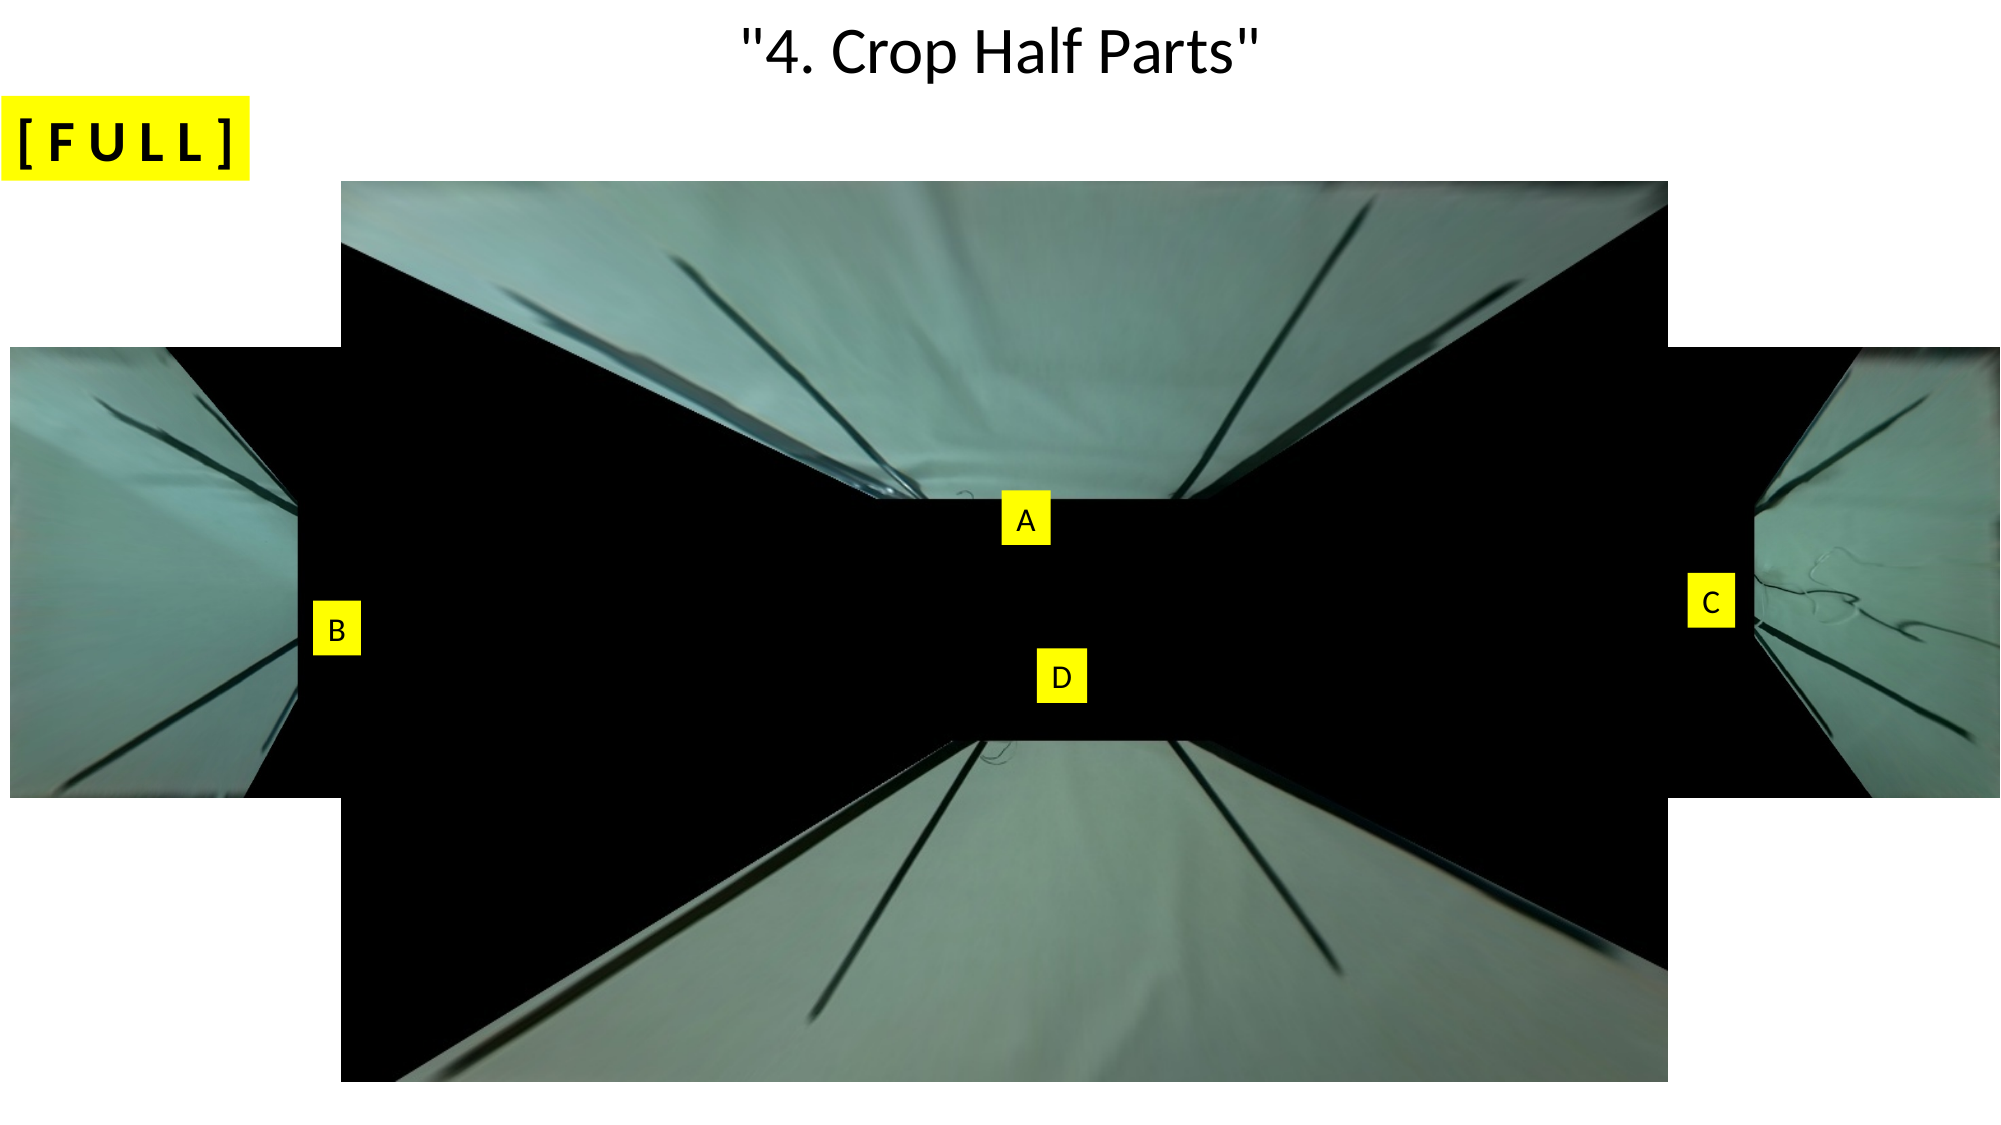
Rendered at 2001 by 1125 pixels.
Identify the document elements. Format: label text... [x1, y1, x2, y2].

text_box "4. Crop Half Parts" [0, 0, 2000, 95]
text_box [ F U L L ] [1, 95, 250, 181]
picture [10, 181, 2000, 1082]
